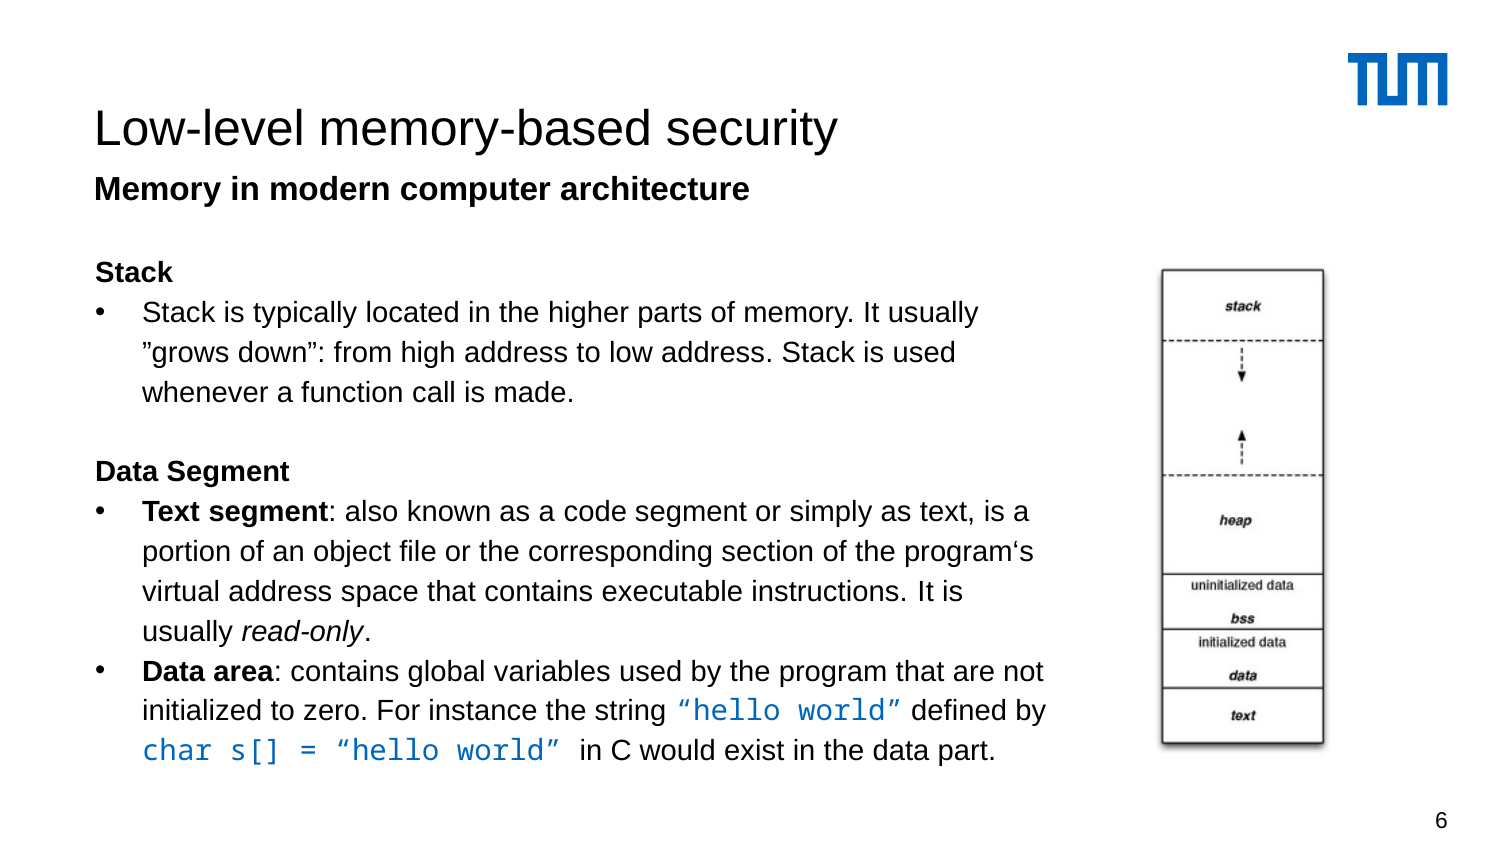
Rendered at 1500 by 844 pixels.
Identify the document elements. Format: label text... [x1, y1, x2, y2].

title Low-level memory-based security [93, 88, 1448, 152]
list Memory in modern computer architecture [93, 161, 1376, 224]
picture [1142, 254, 1343, 766]
text_box Stack Stack is typically located in the higher parts of memory. It usually ”grows down”: from high address to low address. Stack is used whenever a function call is made. Data Segment Text segment: also known as a code segment or simply as text, is a portion of an object file or the corresponding section of the program‘s virtual address space that contains executable instructions. It is usually read-only. Data area: contains global variables used by the program that are not initialized to zero. For instance the string “hello world” defined by char s[] = “hello world” in C would exist in the data part. [95, 248, 1060, 797]
slide_number 6 [1111, 796, 1448, 842]
